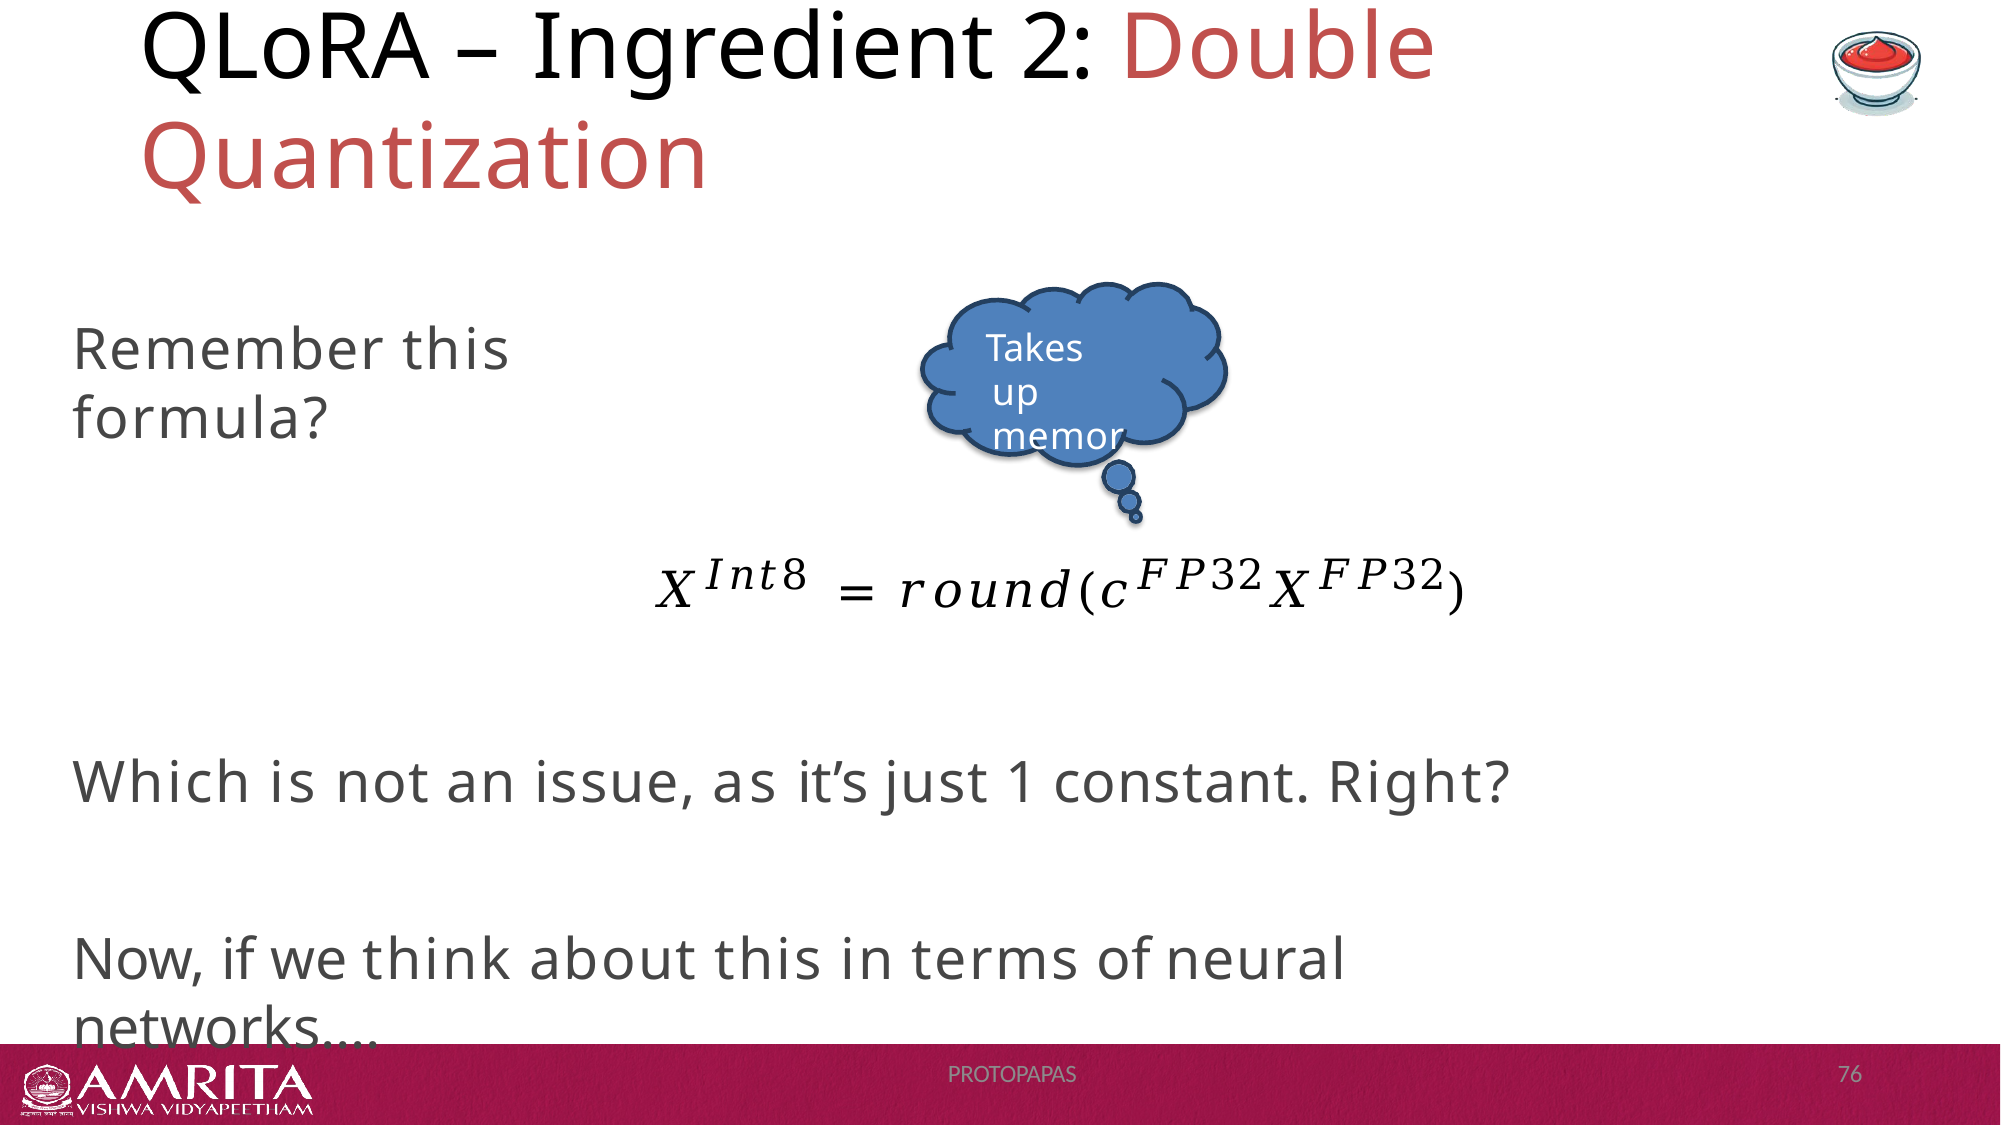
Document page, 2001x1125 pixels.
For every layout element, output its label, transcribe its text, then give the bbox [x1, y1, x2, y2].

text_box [910, 276, 1237, 537]
title QLoRA – Ingredient 2: Double Quantization [137, 0, 1863, 207]
picture [0, 1044, 2001, 1125]
footer Protopapas [662, 1060, 1338, 1103]
slide_number 76 [1412, 1042, 1863, 1103]
text_box 𝑋𝐼𝑛𝑡8 = 𝑟𝑜𝑢𝑛𝑑(𝑐𝐹𝑃32𝑋𝐹𝑃32) Which is not an issue, as it’s just 1 constant. Right? Now, if we think about this in terms of neural networks…. [66, 501, 1611, 1060]
text_box Remember this formula? [70, 310, 751, 451]
picture [1809, 7, 1943, 141]
